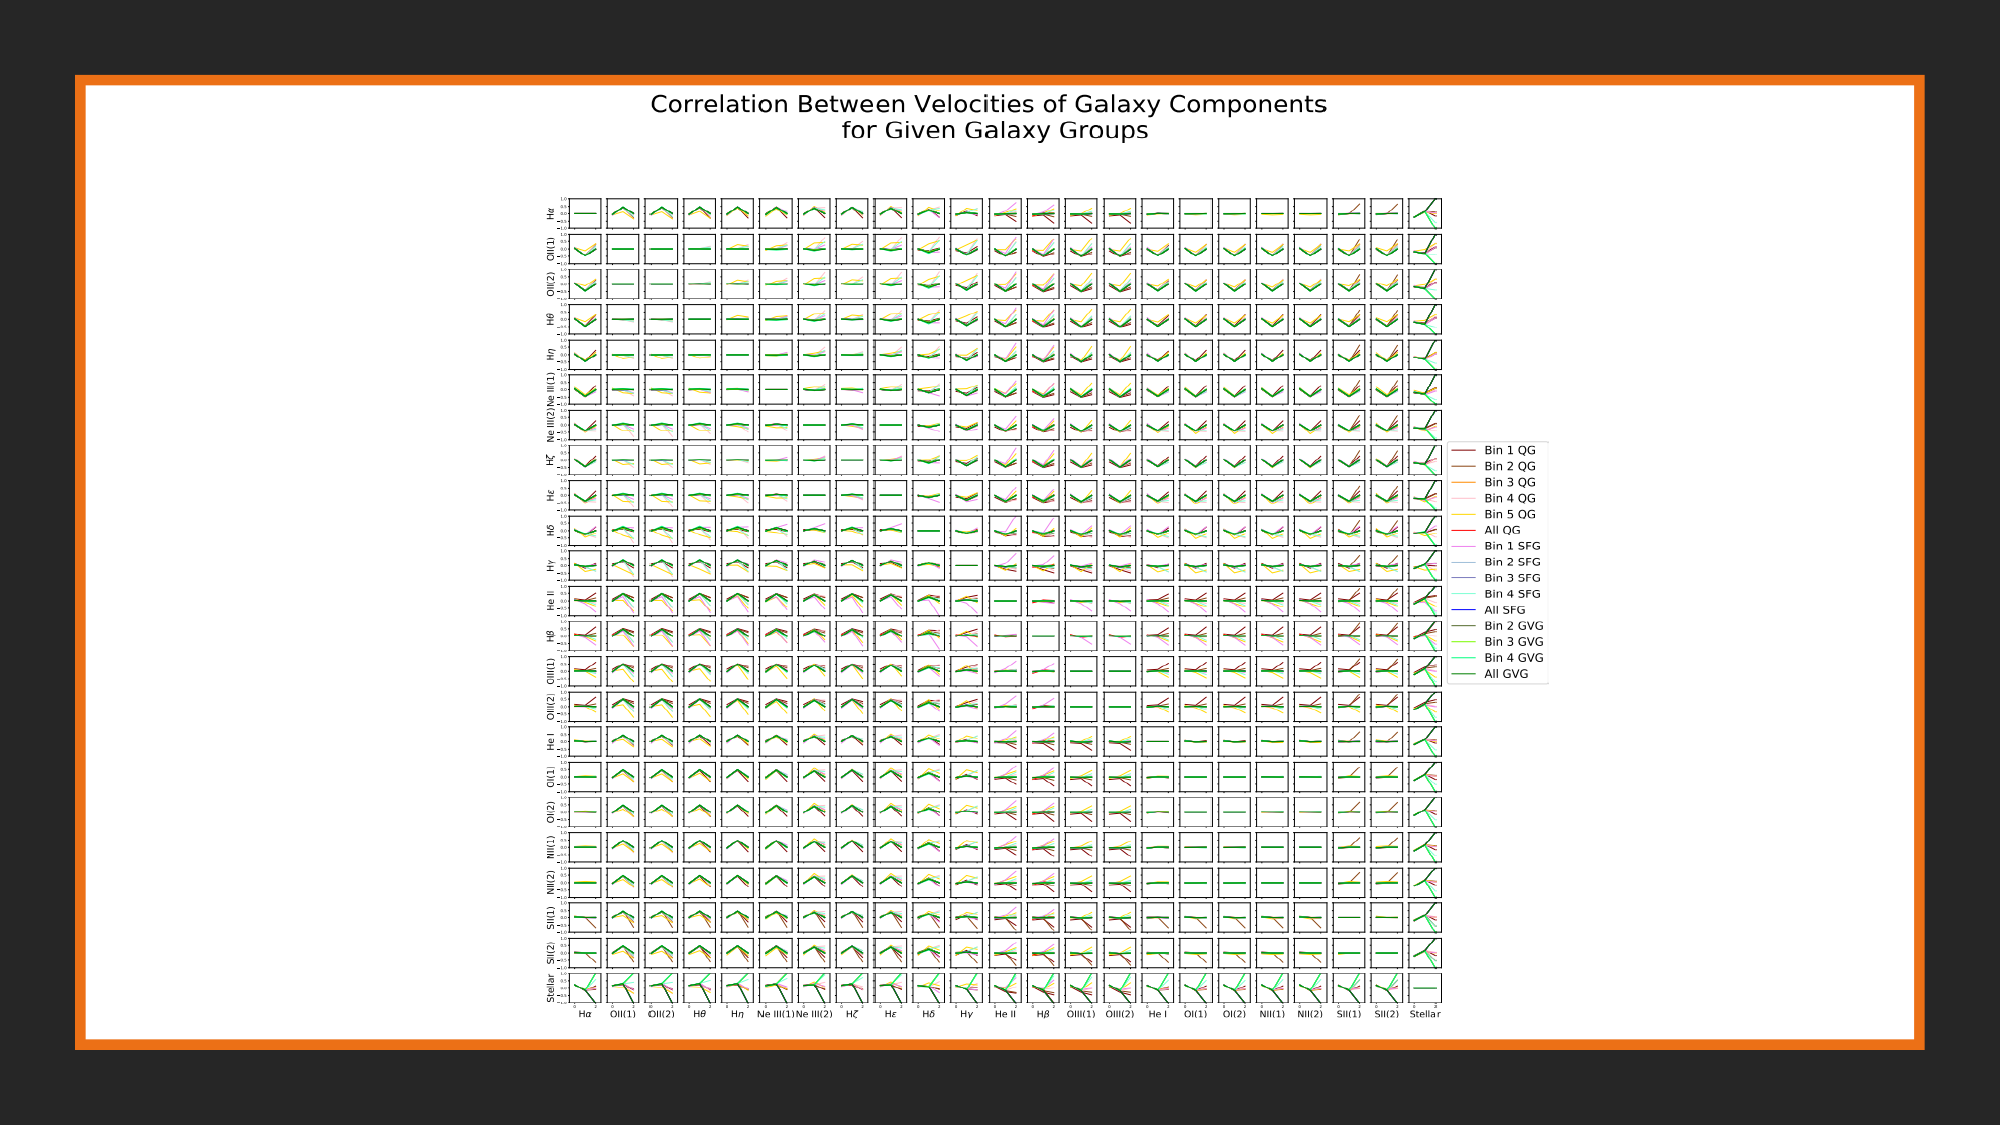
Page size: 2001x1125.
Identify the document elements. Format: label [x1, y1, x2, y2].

picture [537, 92, 1549, 1033]
text_box [0, 0, 2000, 1125]
text_box [84, 84, 1916, 1041]
text_box [74, 74, 1926, 1051]
